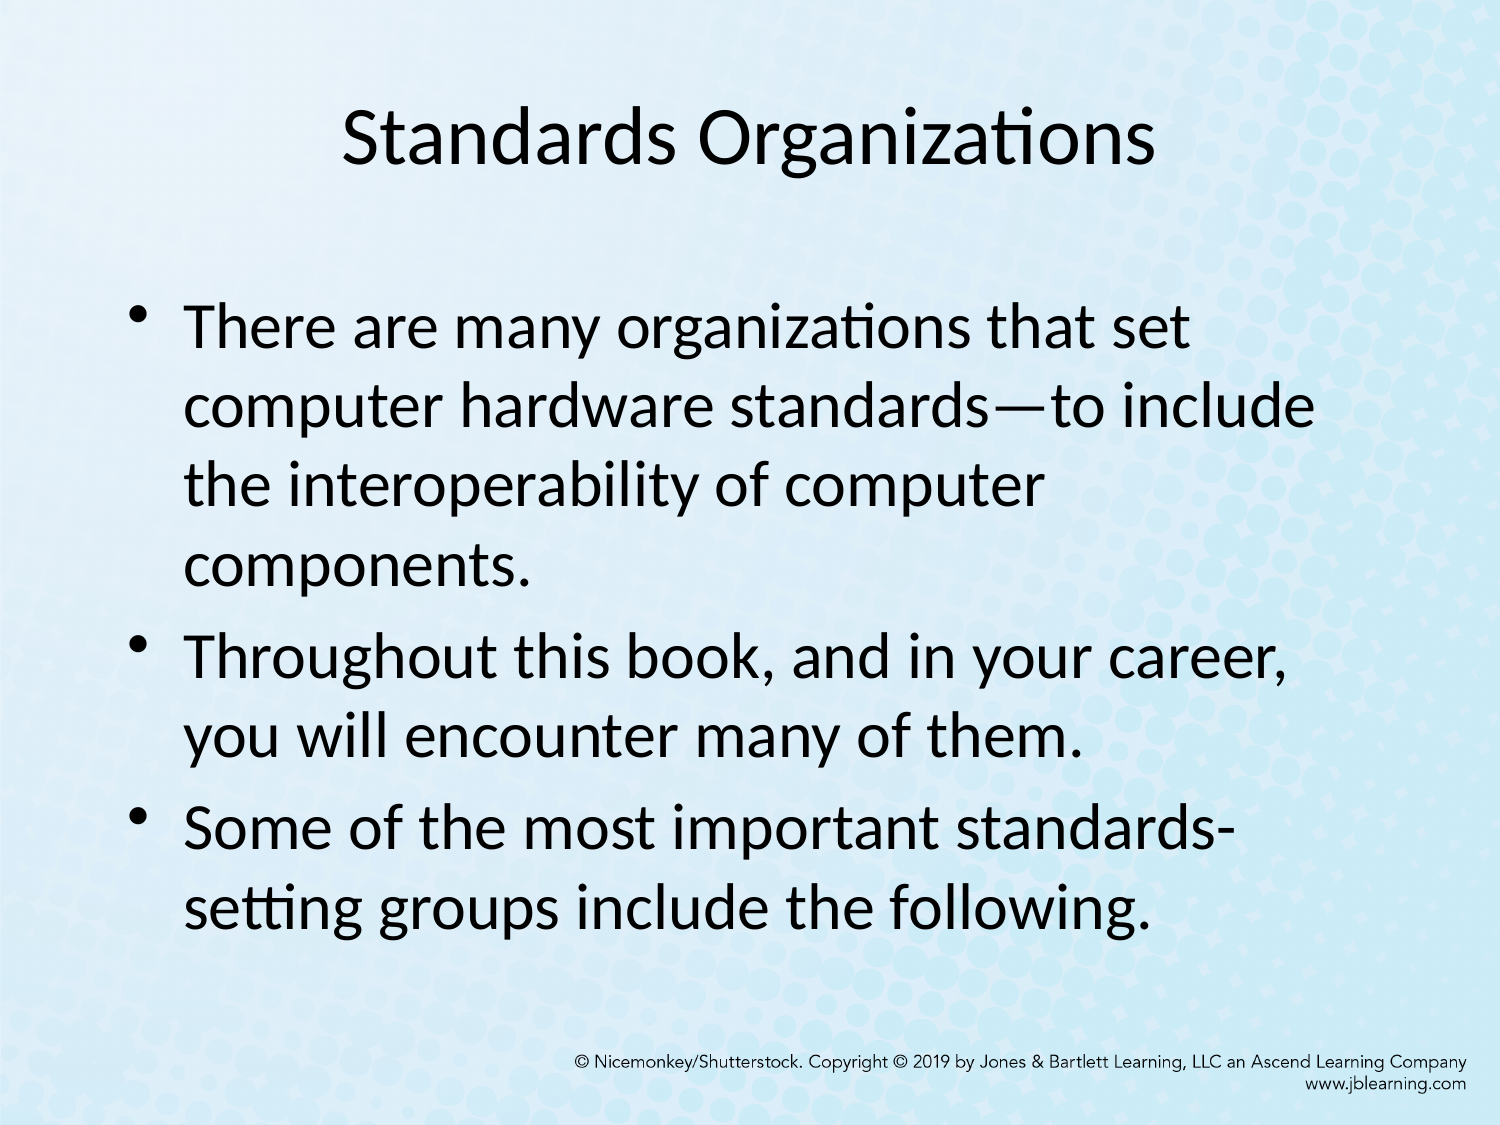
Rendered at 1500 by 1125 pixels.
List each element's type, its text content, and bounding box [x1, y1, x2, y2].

title Standards Organizations [112, 37, 1388, 225]
picture [0, 0, 1500, 1125]
list There are many organizations that set computer hardware standards—to include the interoperability of computer components. Throughout this book, and in your career, you will encounter many of them. Some of the most important standards-setting groups include the following. [112, 275, 1388, 950]
